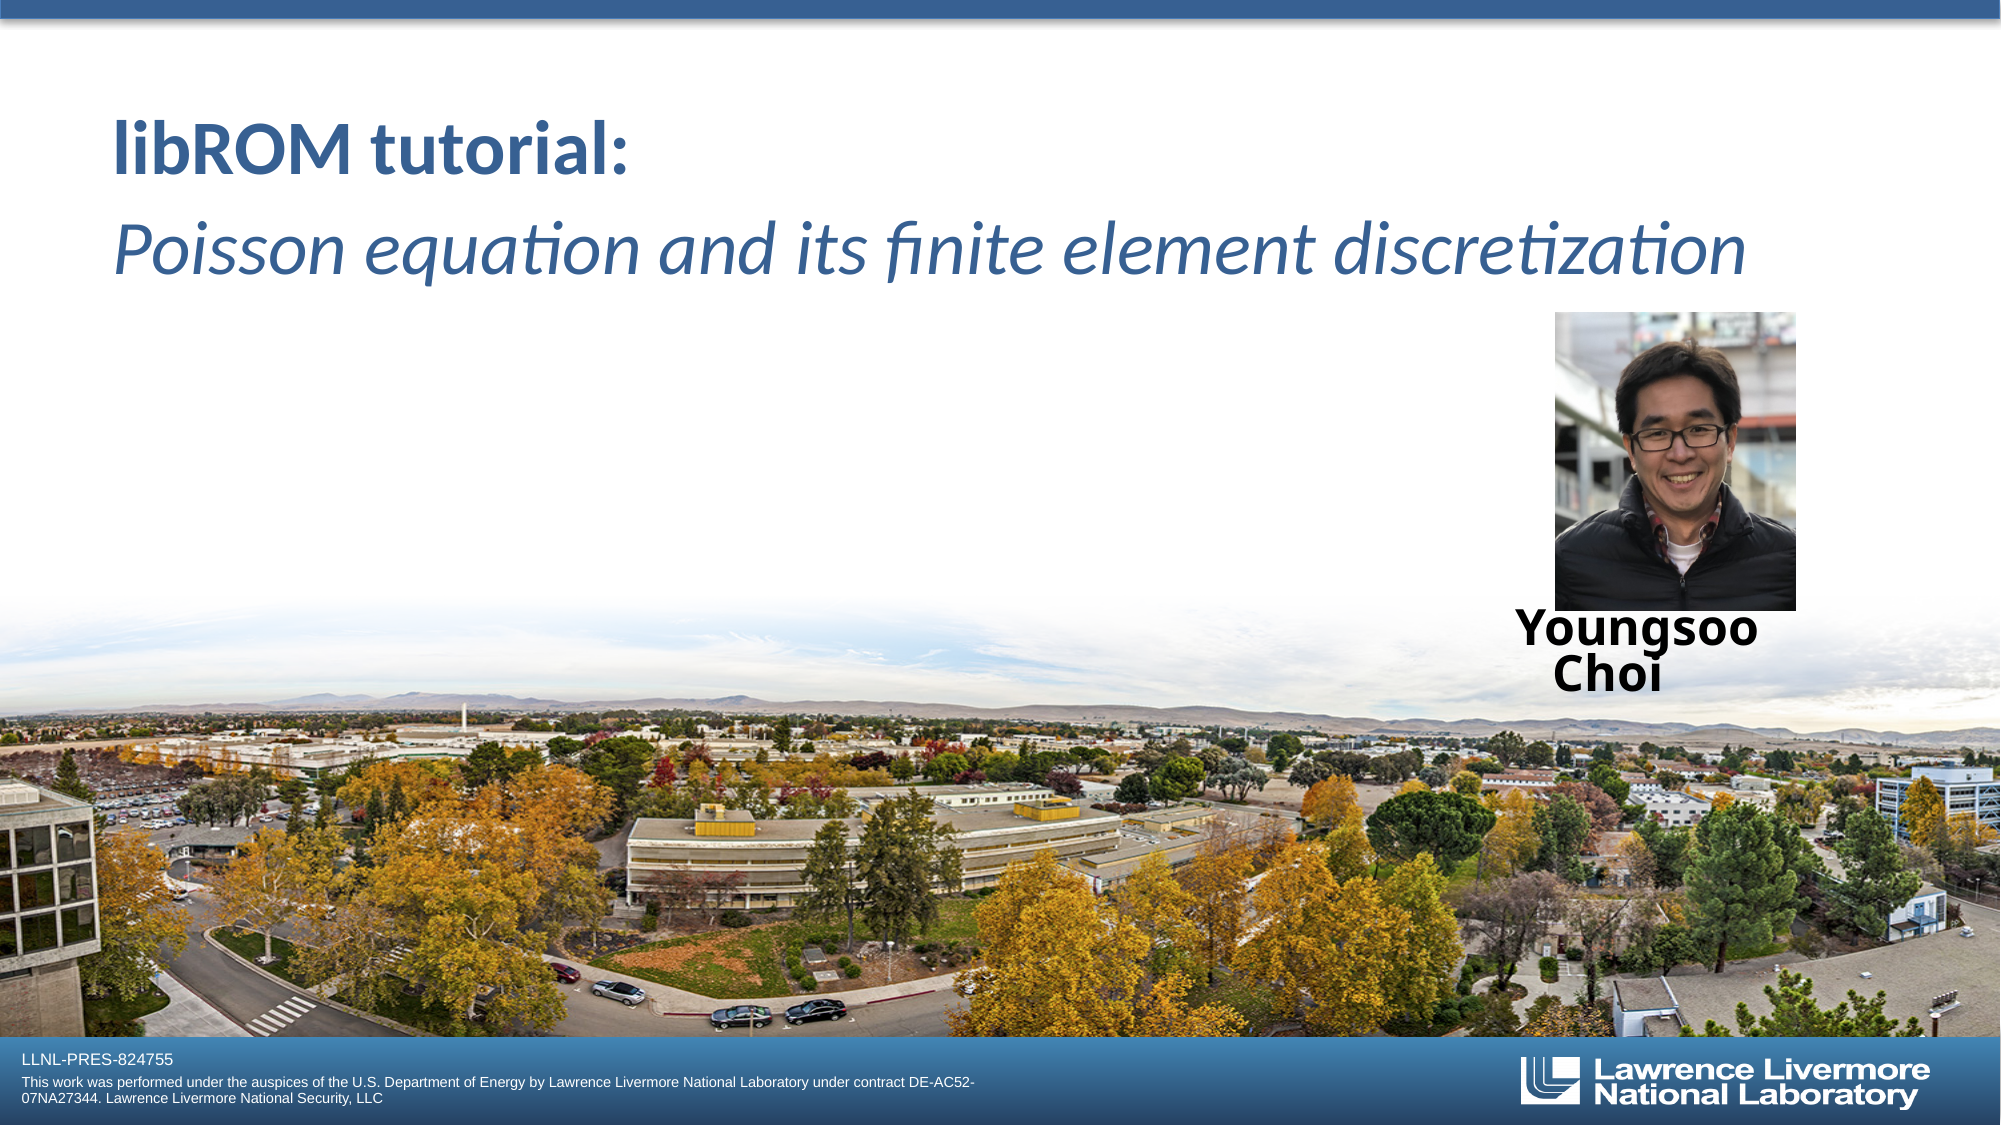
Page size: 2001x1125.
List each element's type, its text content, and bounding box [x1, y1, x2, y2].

list Youngsoo Choi [1505, 585, 1846, 725]
picture [0, 586, 2000, 1037]
picture [1555, 312, 1796, 611]
title libROM tutorial: Poisson equation and its finite element discretization [112, 87, 1922, 298]
picture [1521, 1057, 1930, 1110]
